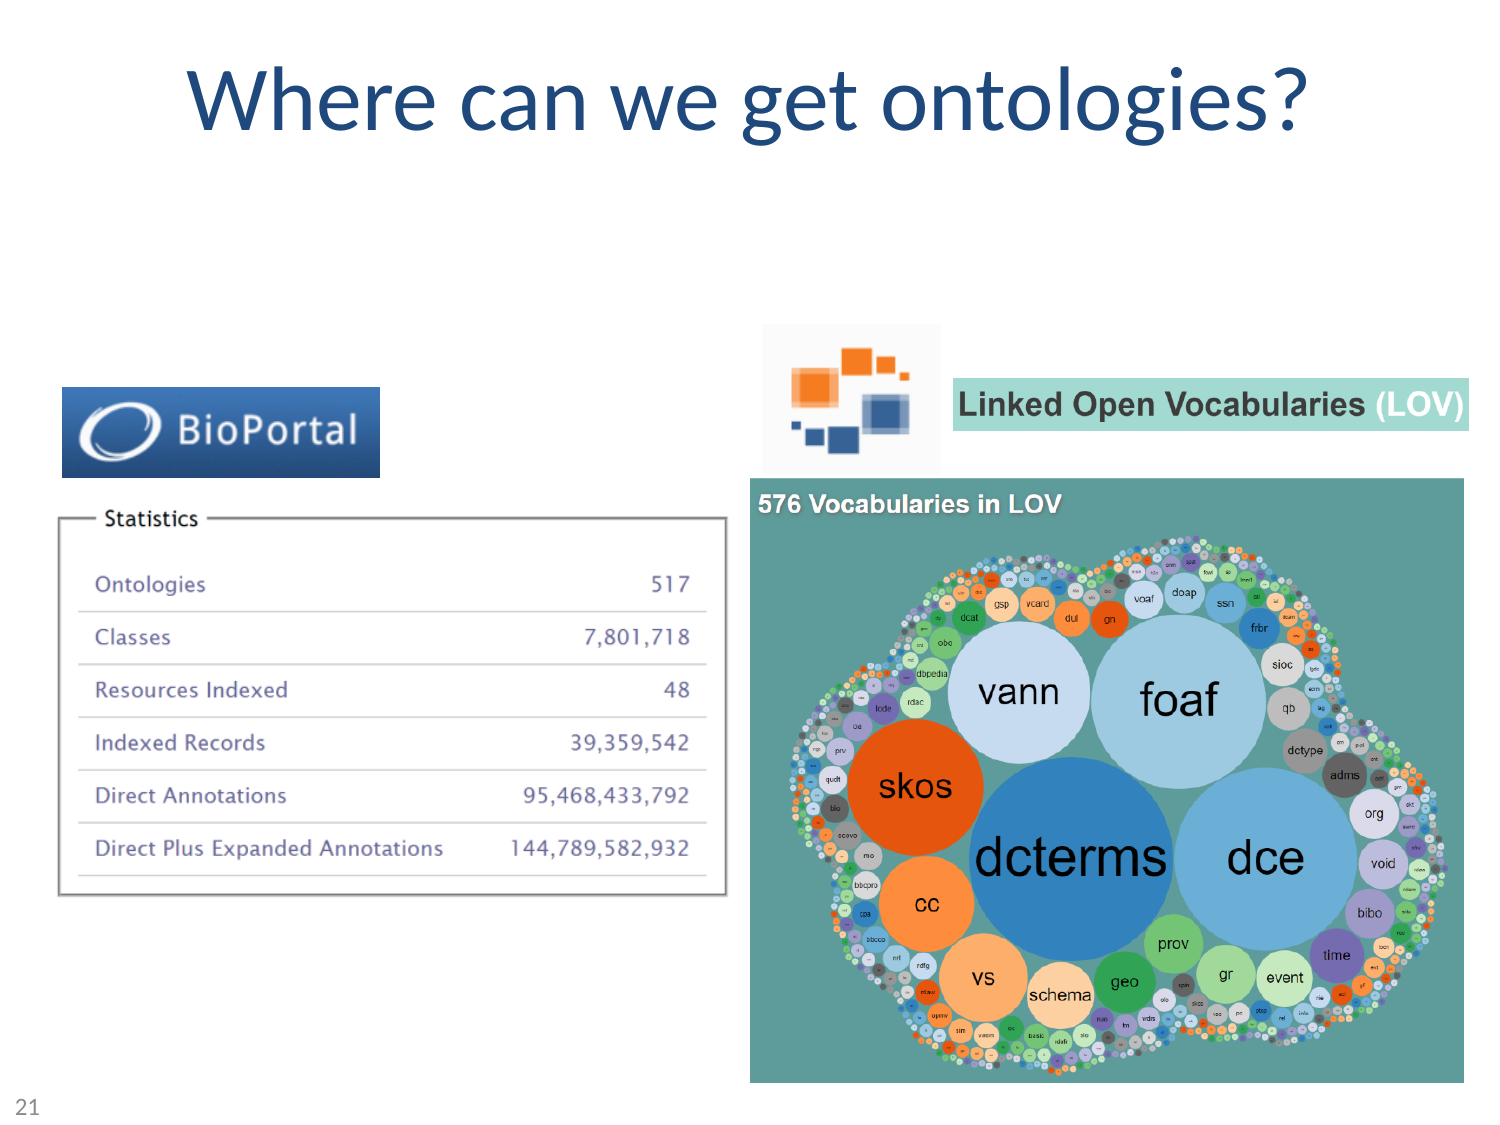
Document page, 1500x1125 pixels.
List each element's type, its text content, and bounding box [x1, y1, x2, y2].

text_box 21 [0, 1087, 350, 1124]
picture [62, 387, 380, 479]
picture [49, 477, 1464, 1084]
text_box Where can we get ontologies? [74, 0, 1425, 188]
picture [762, 324, 941, 474]
picture [952, 378, 1470, 431]
